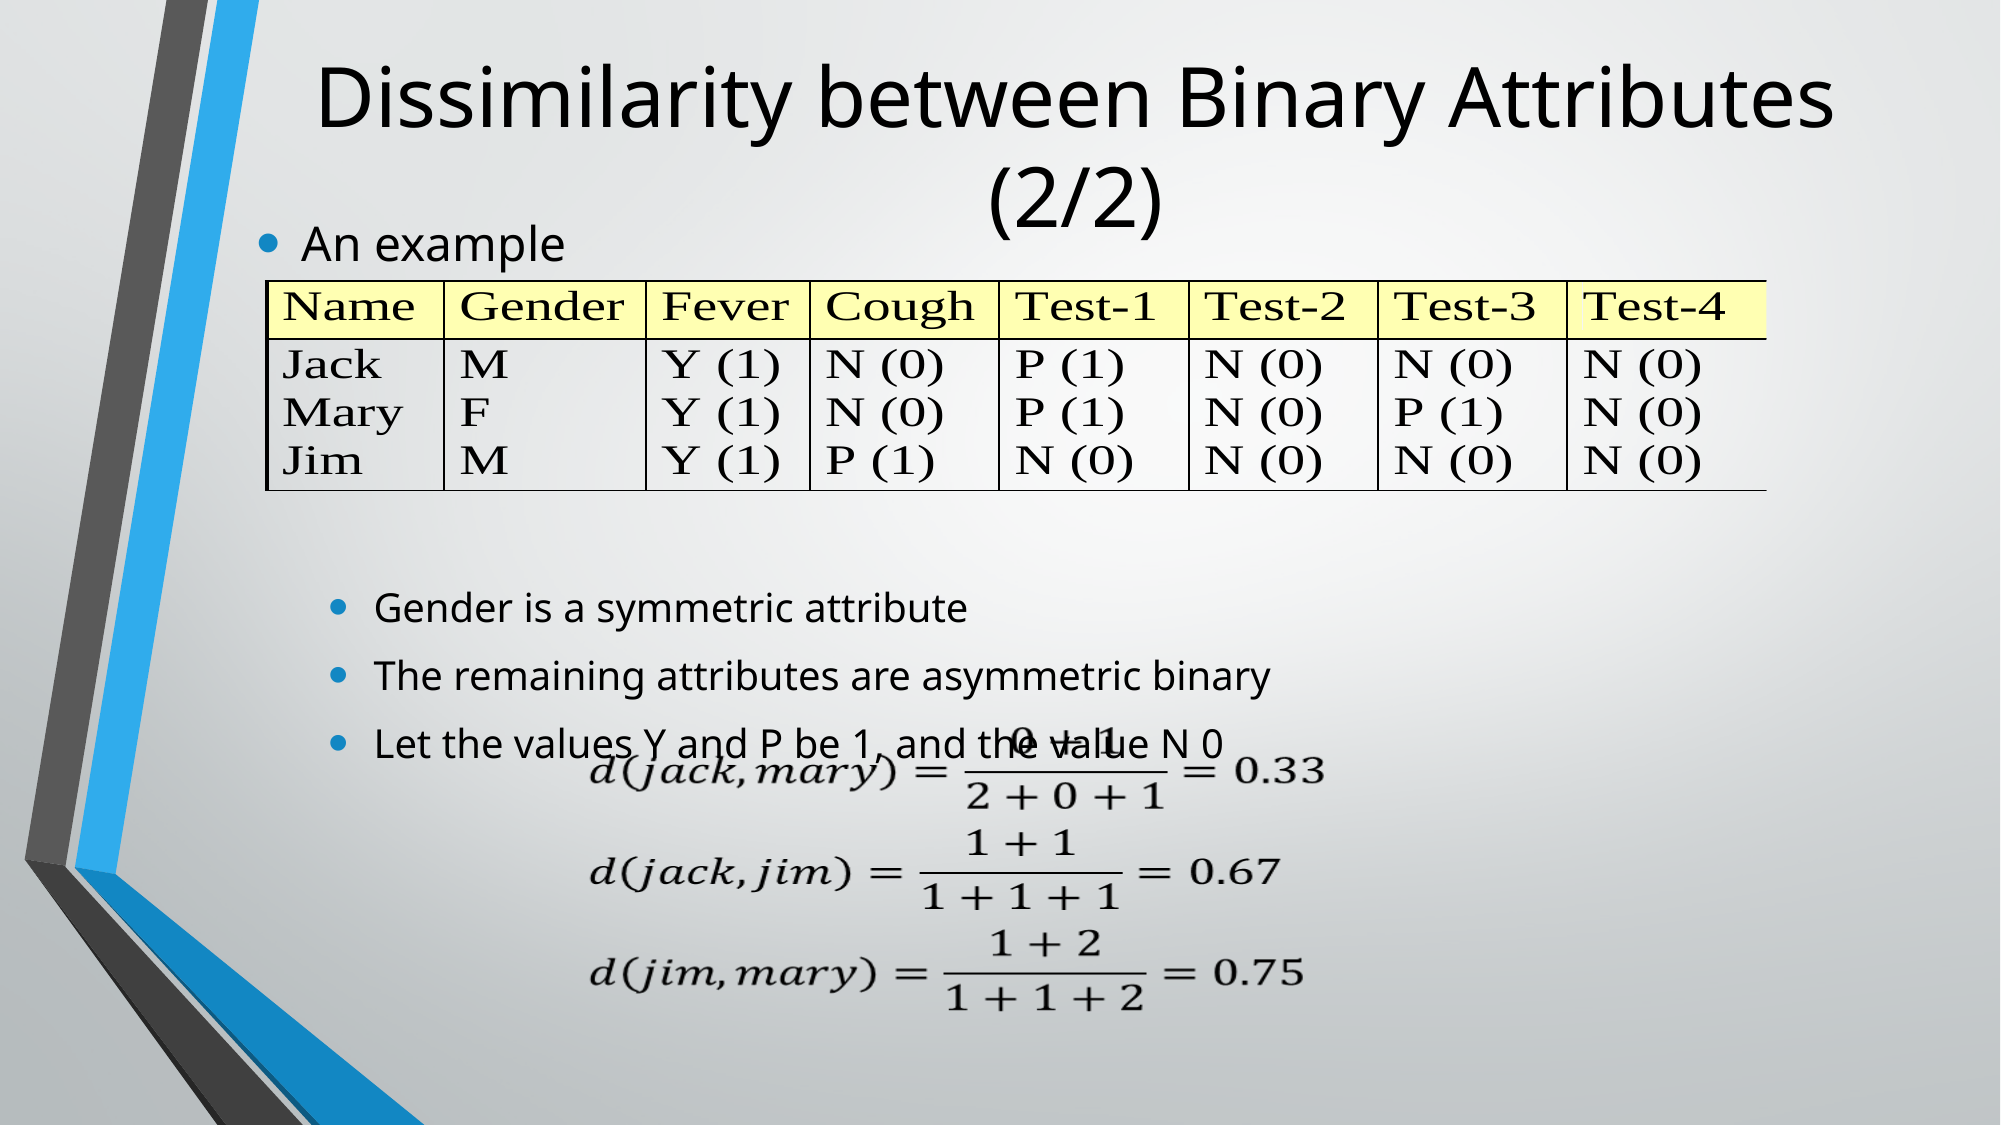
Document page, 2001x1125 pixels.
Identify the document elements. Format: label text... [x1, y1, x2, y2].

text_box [262, 279, 1767, 524]
title Dissimilarity between Binary Attributes (2/2) [254, 0, 1898, 288]
text_box [559, 716, 1356, 818]
list An example Gender is a symmetric attribute The remaining attributes are asymmetric binary Let the values Y and P be 1, and the value N 0 [241, 206, 1886, 776]
text_box [559, 817, 1310, 918]
text_box [559, 918, 1335, 1020]
